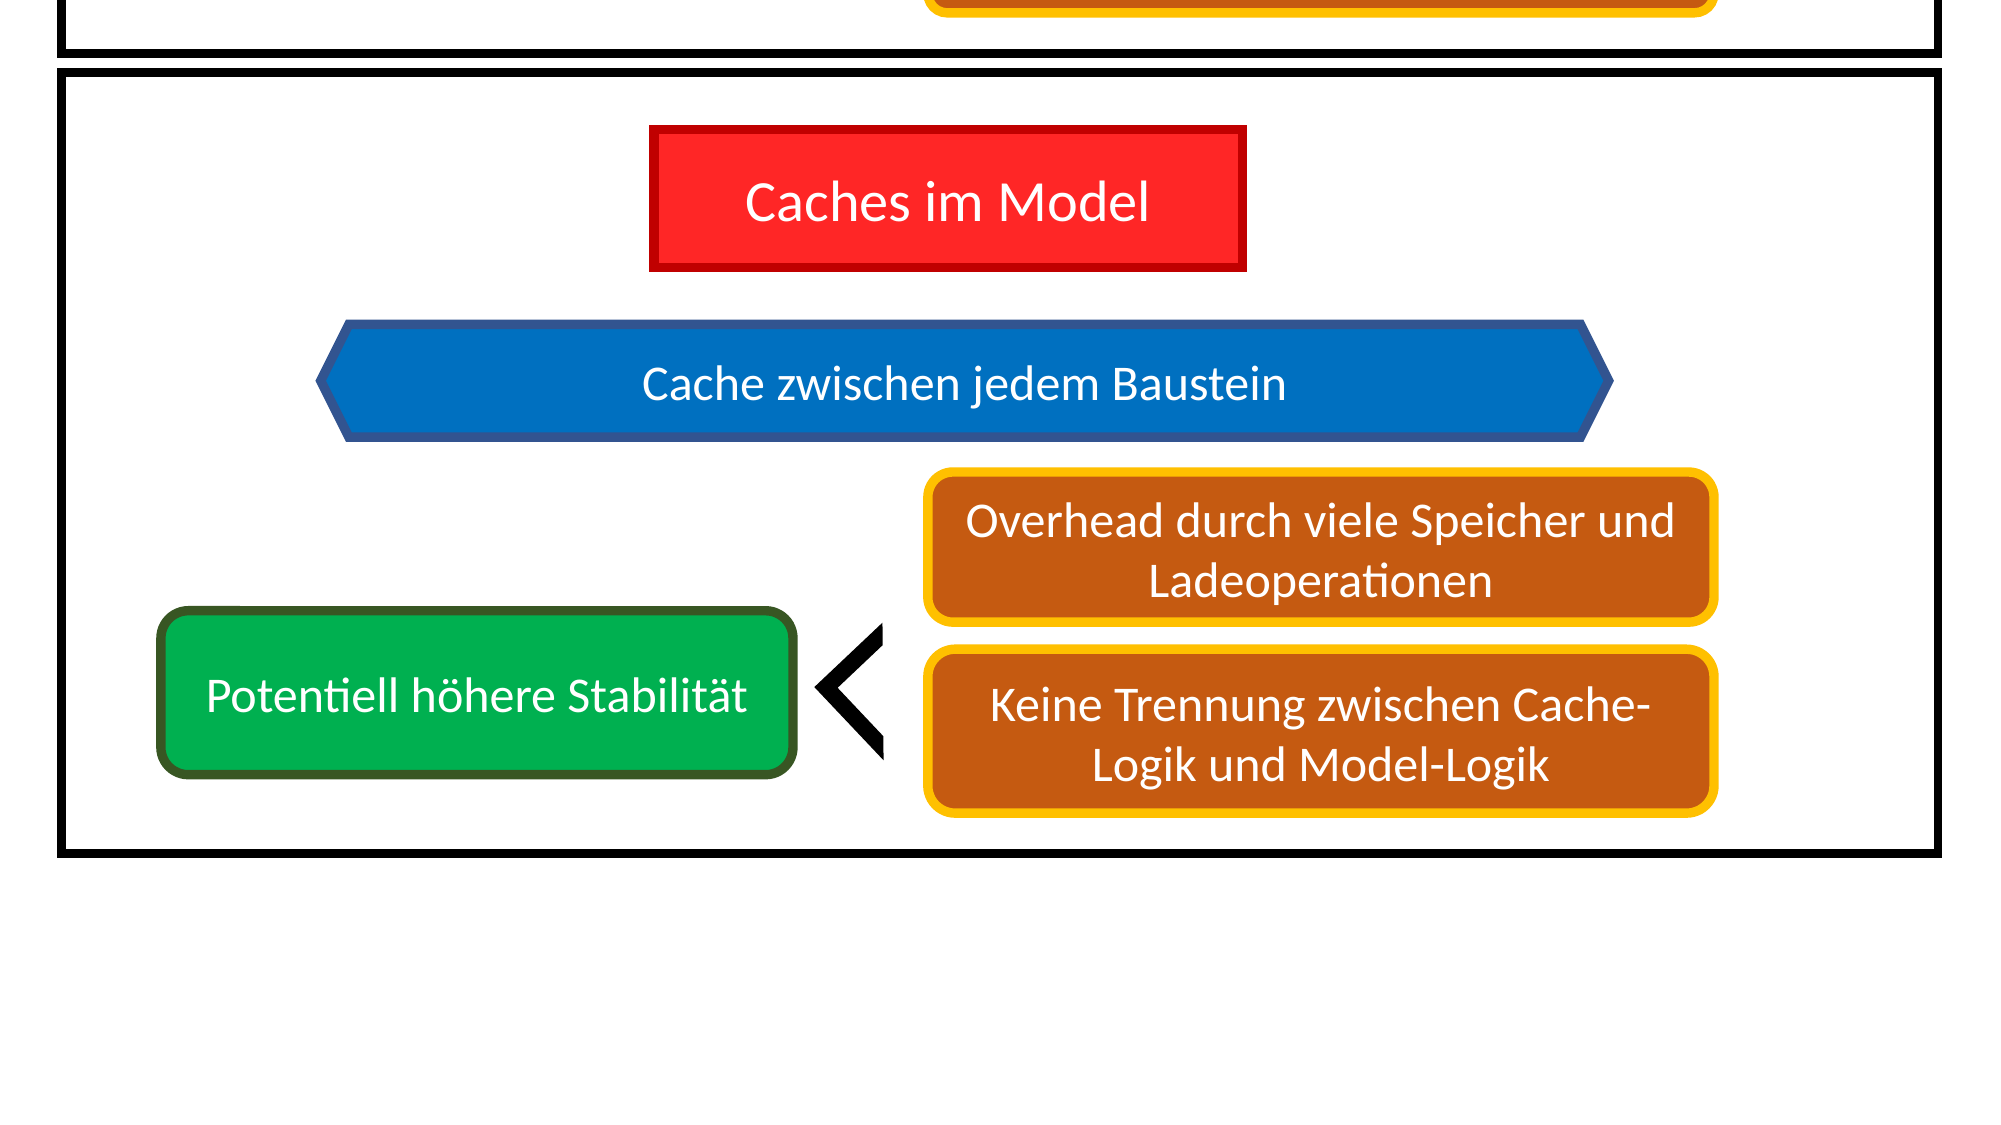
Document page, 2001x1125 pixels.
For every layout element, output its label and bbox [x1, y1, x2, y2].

text_box [61, 0, 1939, 854]
